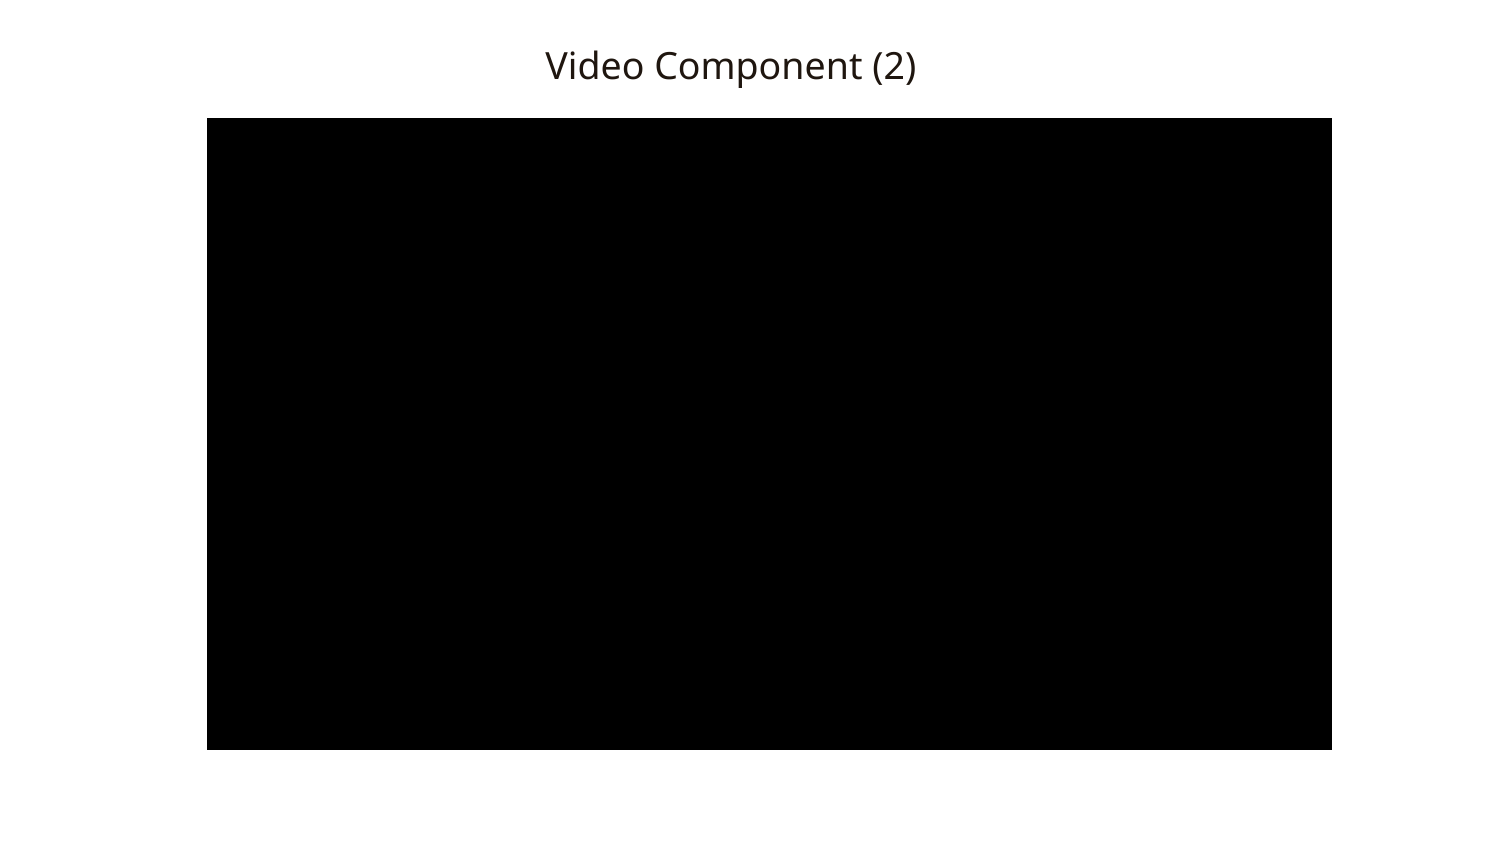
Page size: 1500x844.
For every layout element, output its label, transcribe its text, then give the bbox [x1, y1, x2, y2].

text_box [206, 117, 1333, 751]
title Video Component (2) [282, 27, 1180, 106]
